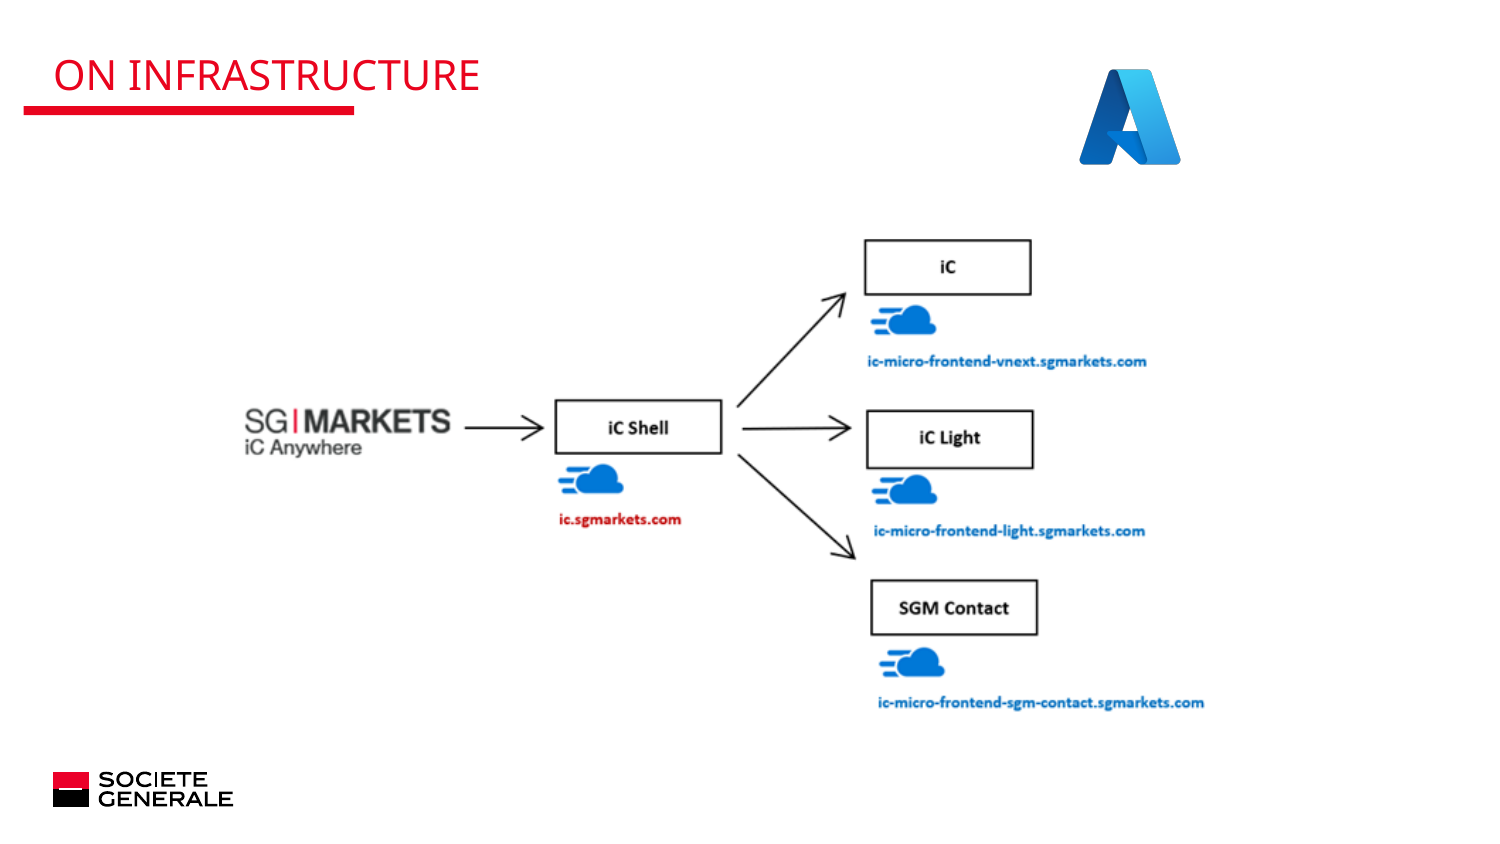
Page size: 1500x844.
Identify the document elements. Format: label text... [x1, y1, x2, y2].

picture [239, 237, 1219, 730]
picture [1075, 62, 1185, 172]
title On infrastructure [53, 58, 1447, 98]
